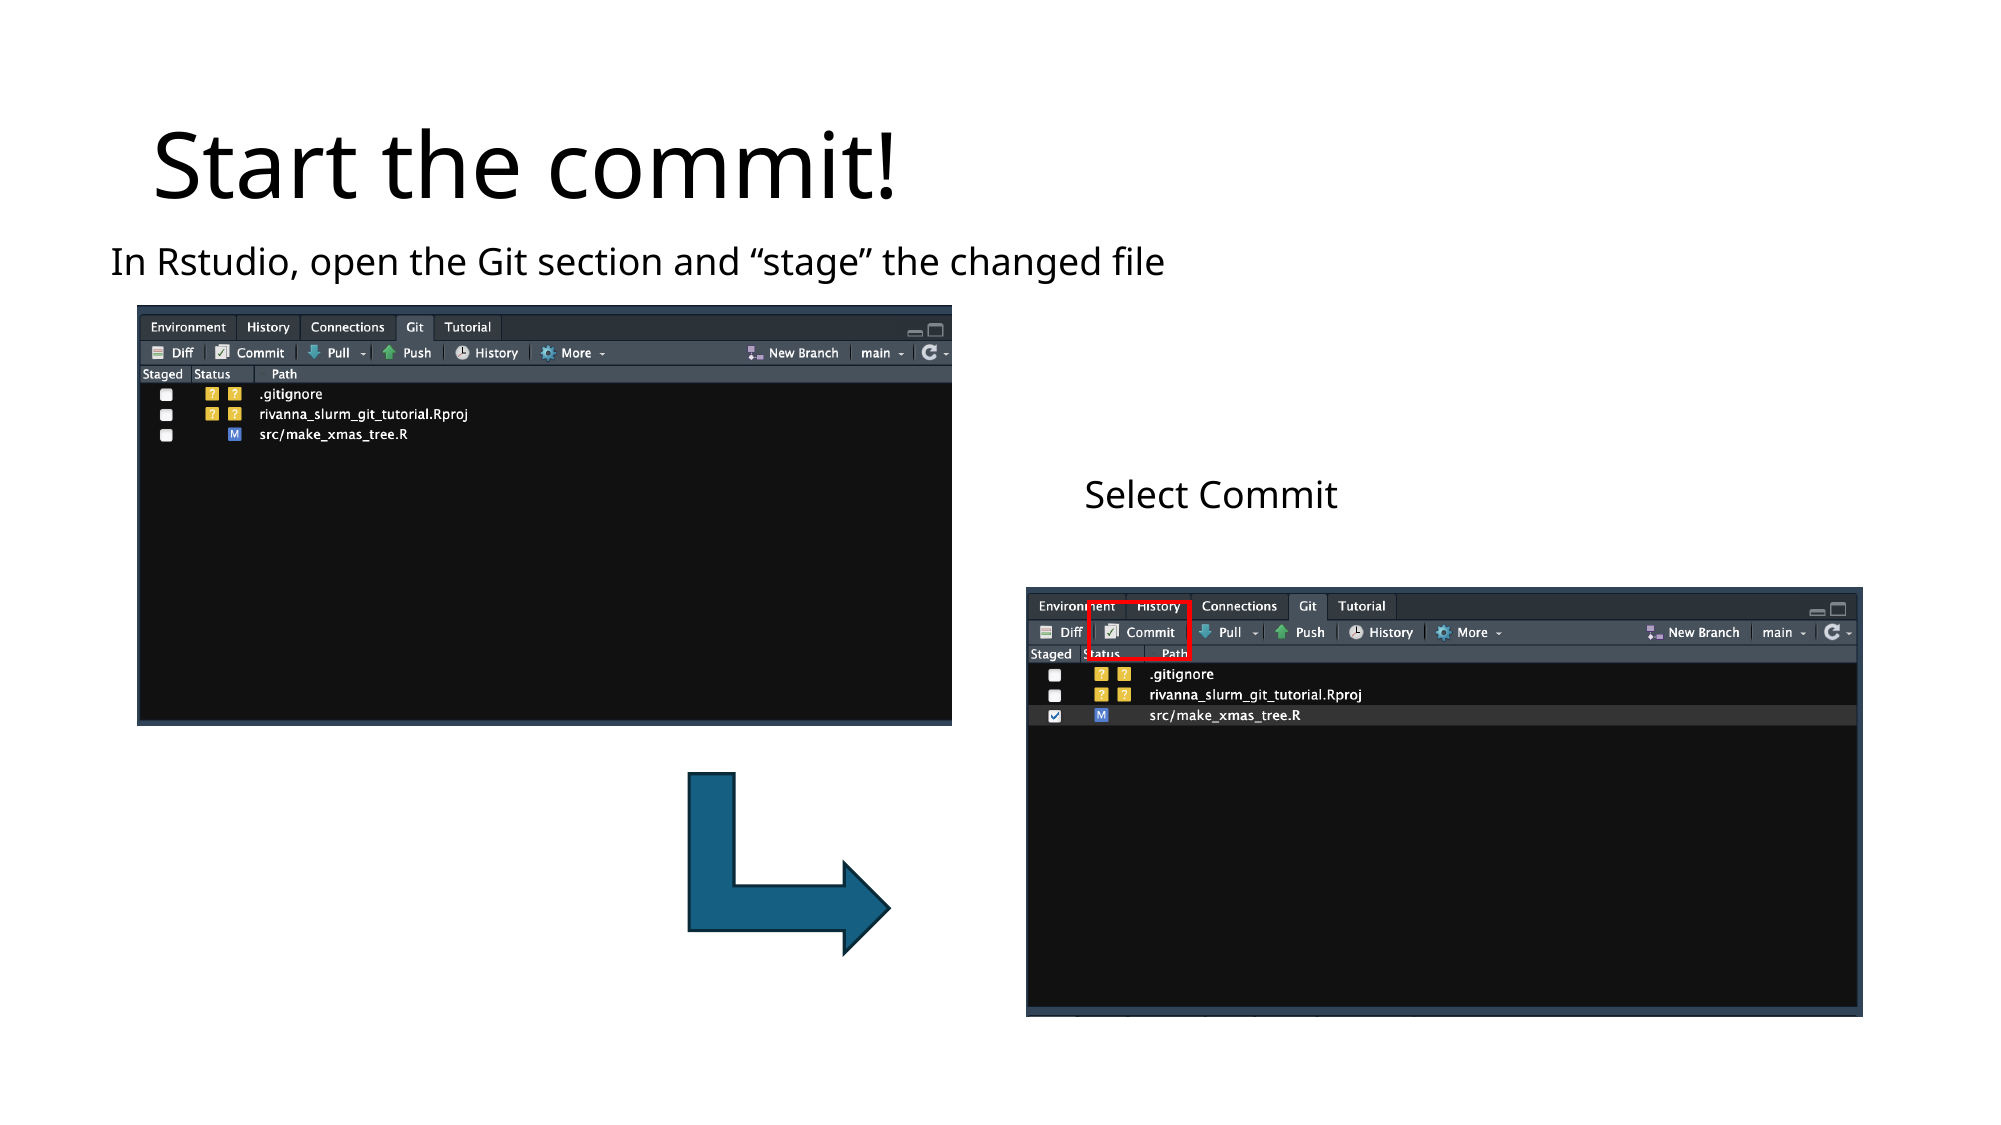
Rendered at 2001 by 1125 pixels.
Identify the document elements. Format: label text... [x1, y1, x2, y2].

text_box [687, 772, 892, 957]
text_box Select Commit [1069, 463, 1354, 524]
picture [1026, 587, 1863, 1018]
title Start the commit! [137, 59, 1863, 278]
picture [136, 304, 952, 727]
text_box In Rstudio, open the Git section and “stage” the changed file [96, 230, 1182, 291]
